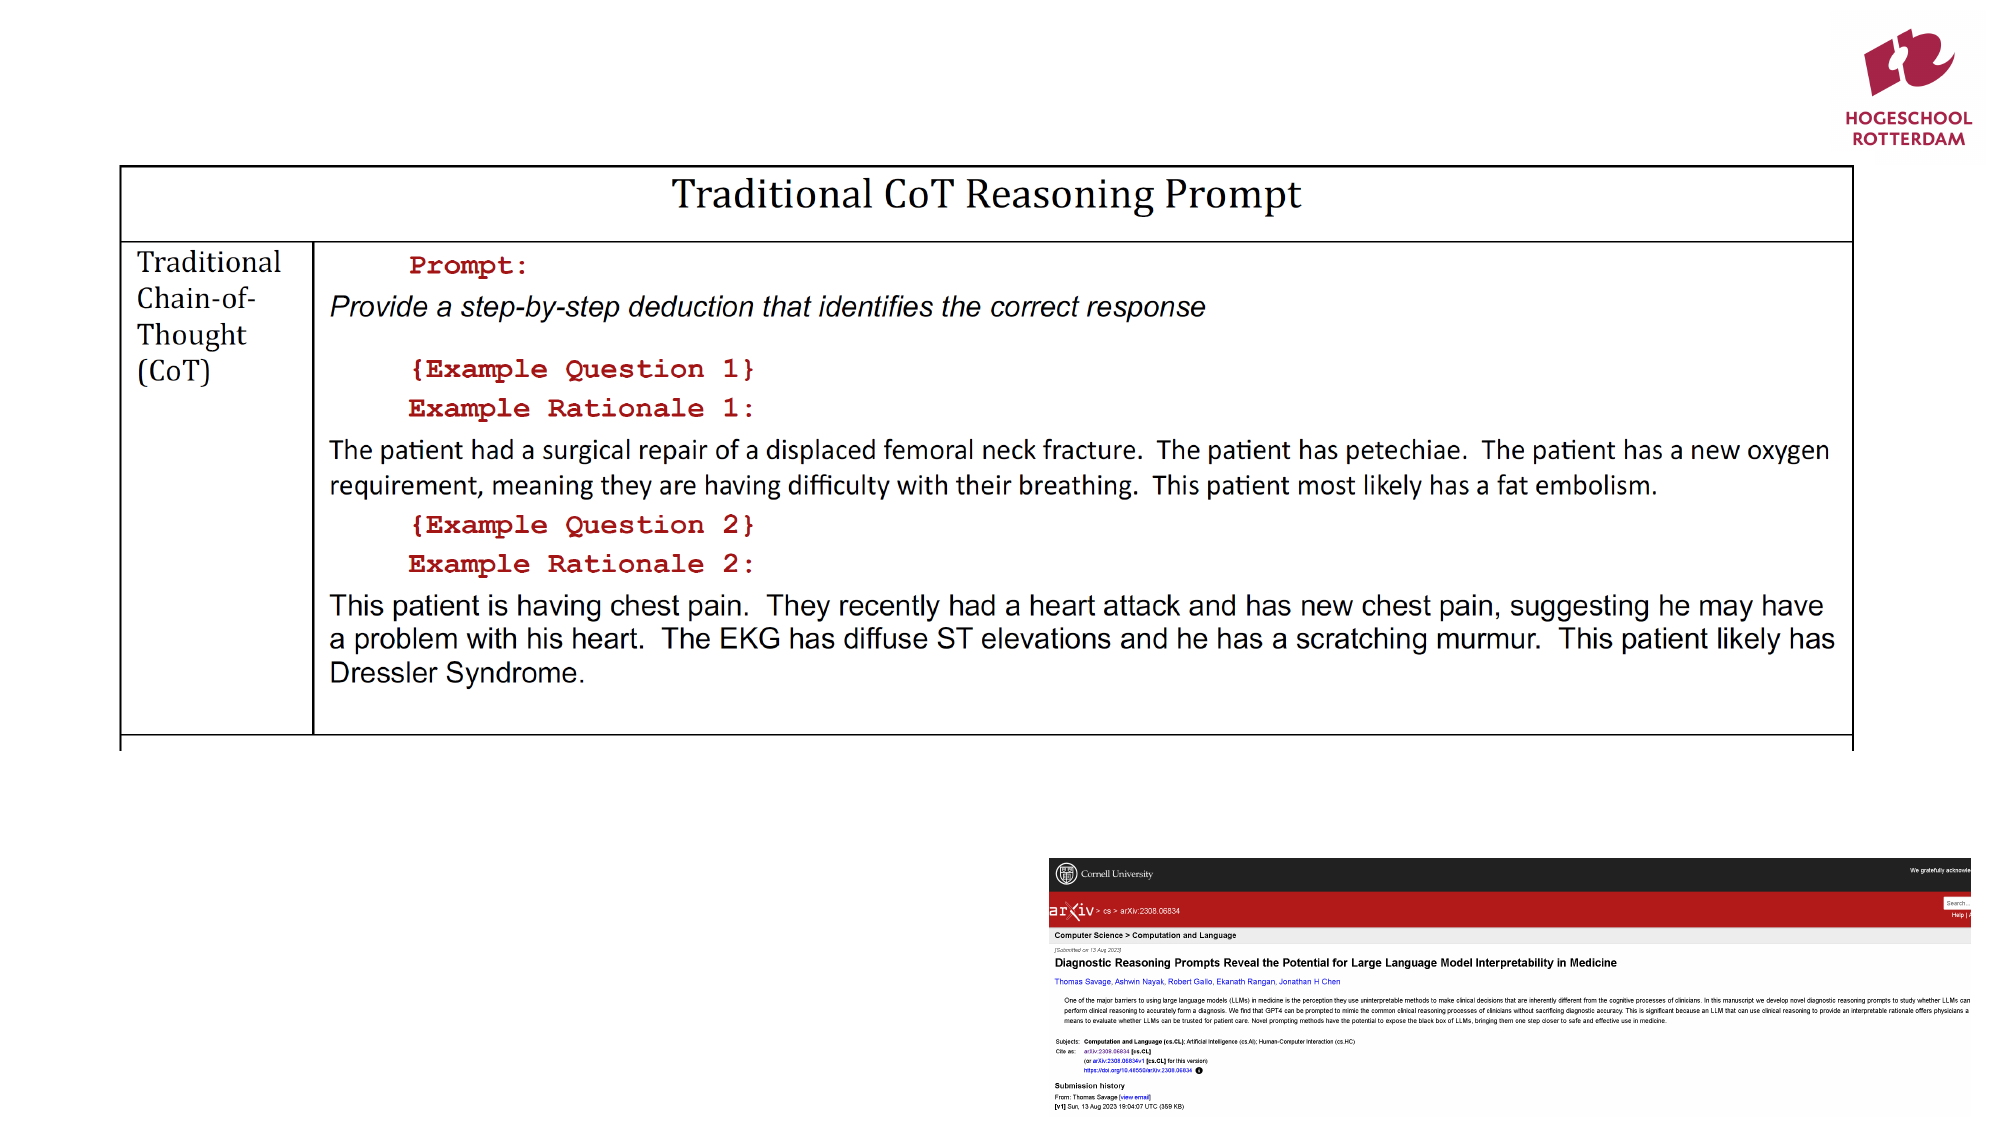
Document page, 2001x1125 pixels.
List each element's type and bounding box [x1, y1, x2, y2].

picture [107, 10, 1986, 751]
picture [1049, 858, 1971, 1117]
